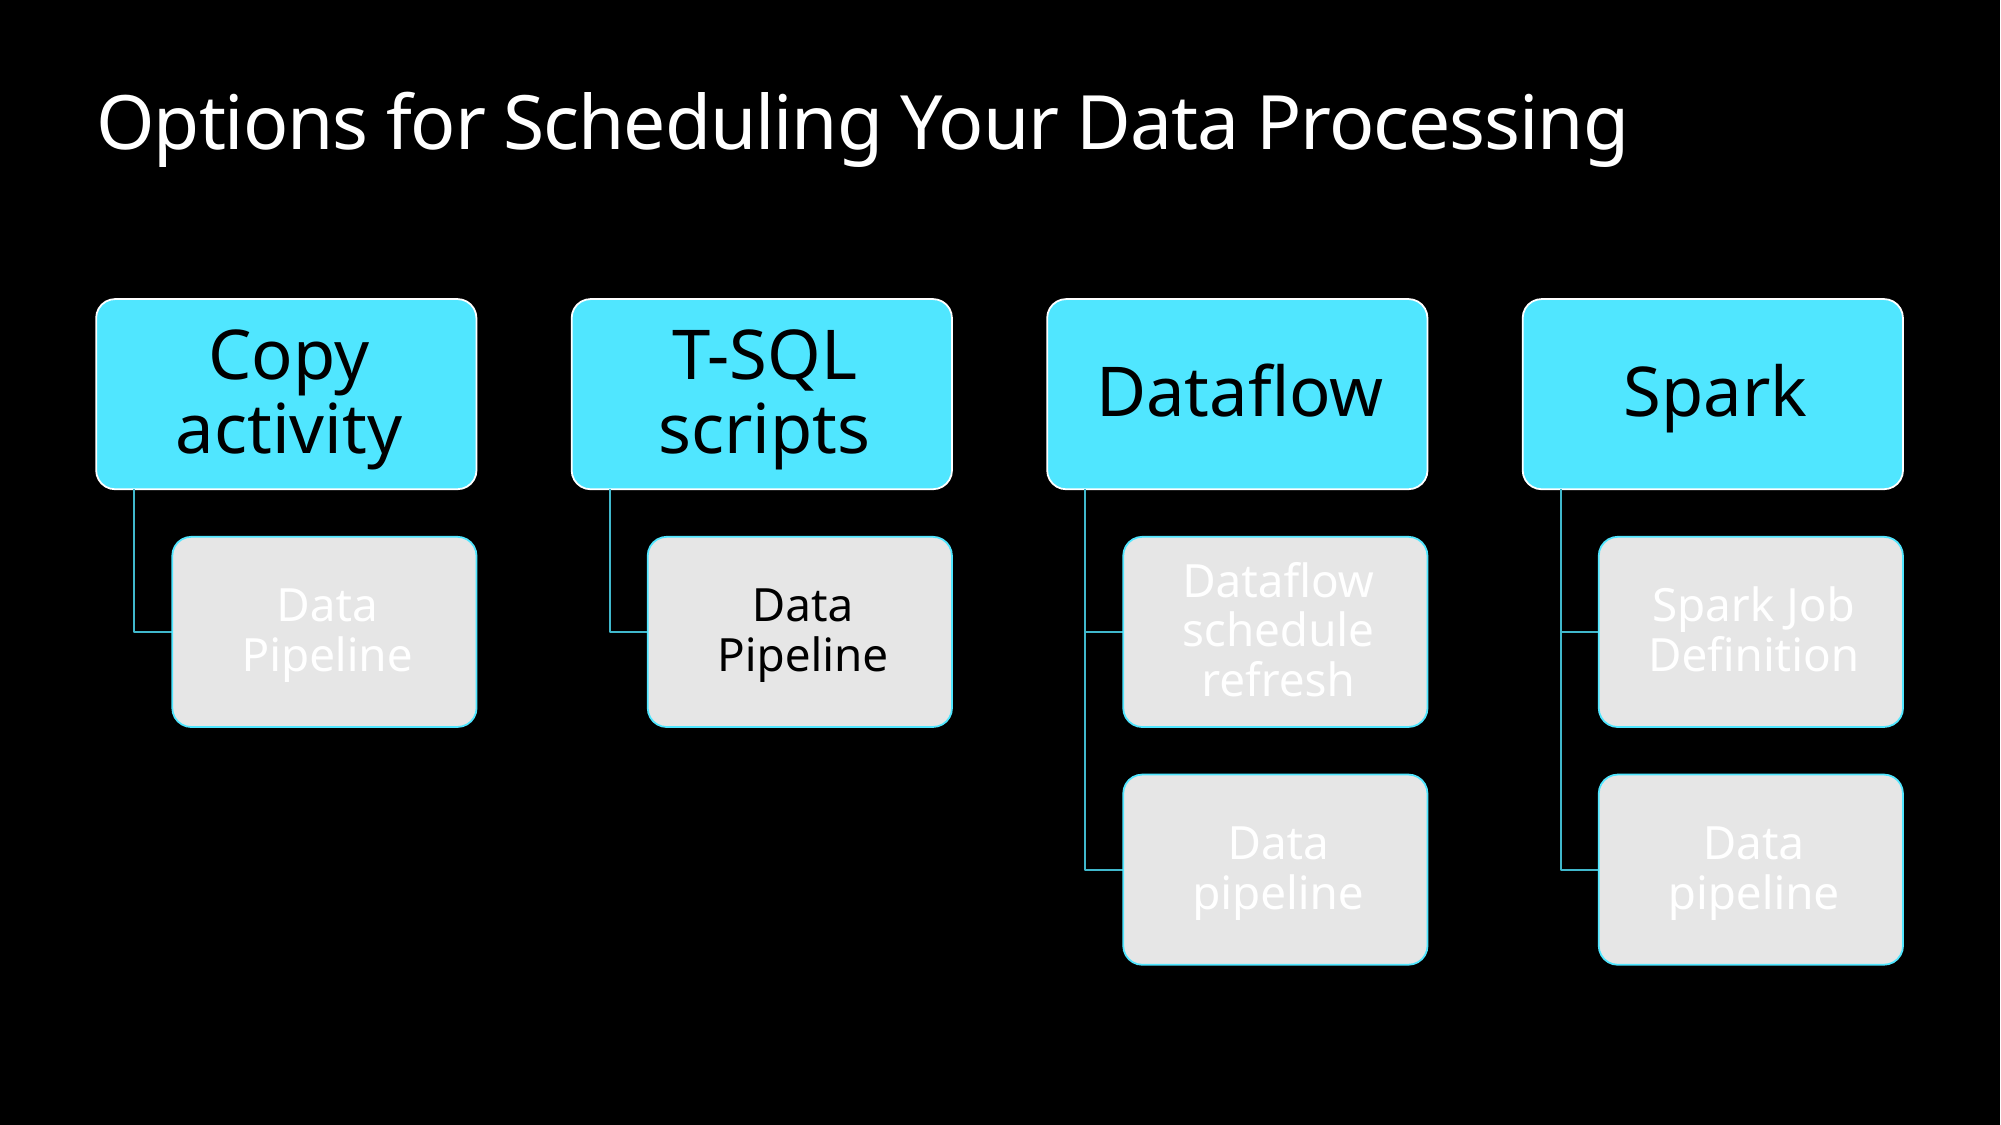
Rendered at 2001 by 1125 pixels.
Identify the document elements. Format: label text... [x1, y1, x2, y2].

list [95, 235, 1904, 1029]
title Options for Scheduling Your Data Processing [96, 75, 1904, 166]
